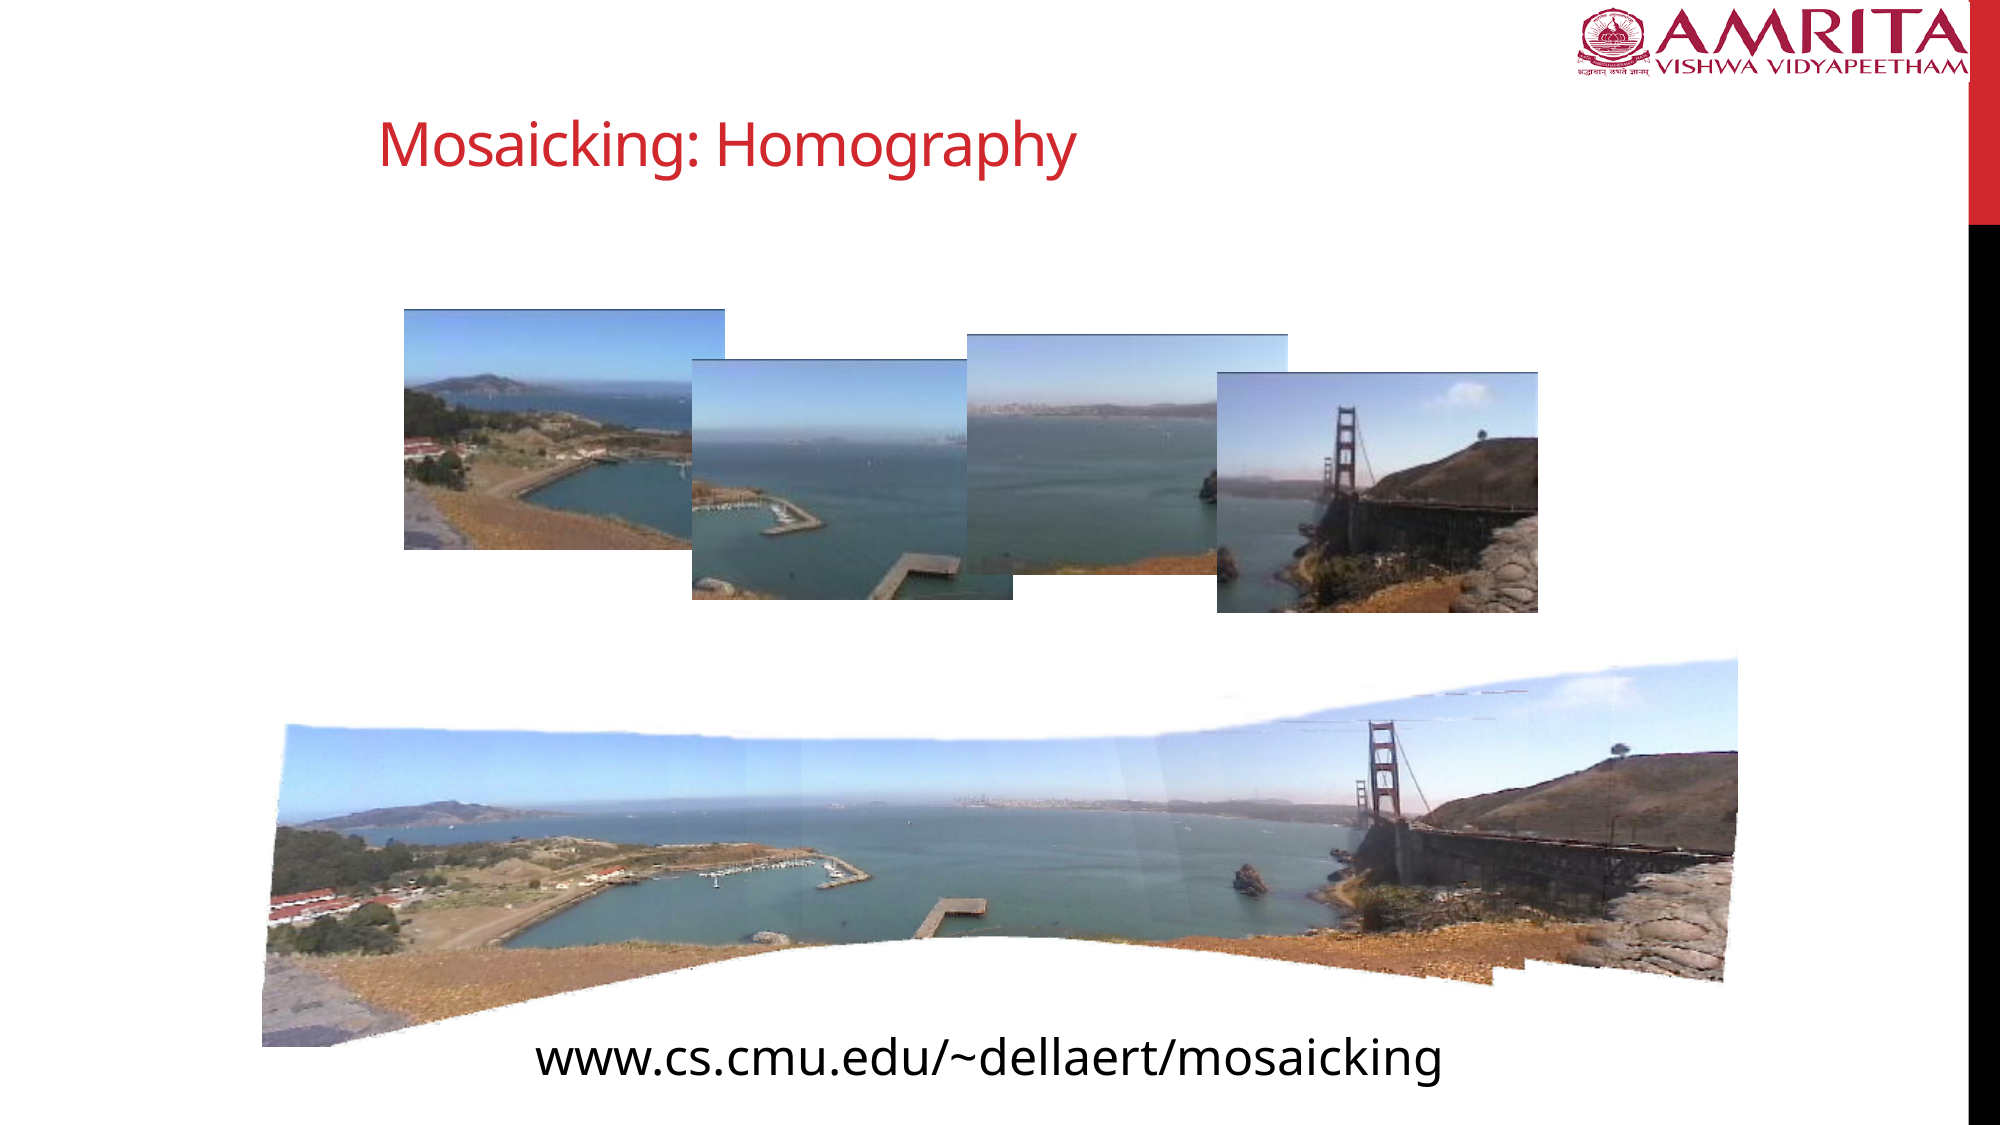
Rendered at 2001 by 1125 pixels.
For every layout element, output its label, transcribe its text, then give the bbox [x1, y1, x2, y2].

text_box www.cs.cmu.edu/~dellaert/mosaicking [520, 1052, 1460, 1093]
title Mosaicking: Homography [362, 47, 1638, 236]
picture [404, 309, 1538, 613]
picture [1575, 2, 1970, 82]
picture [261, 624, 1738, 1048]
